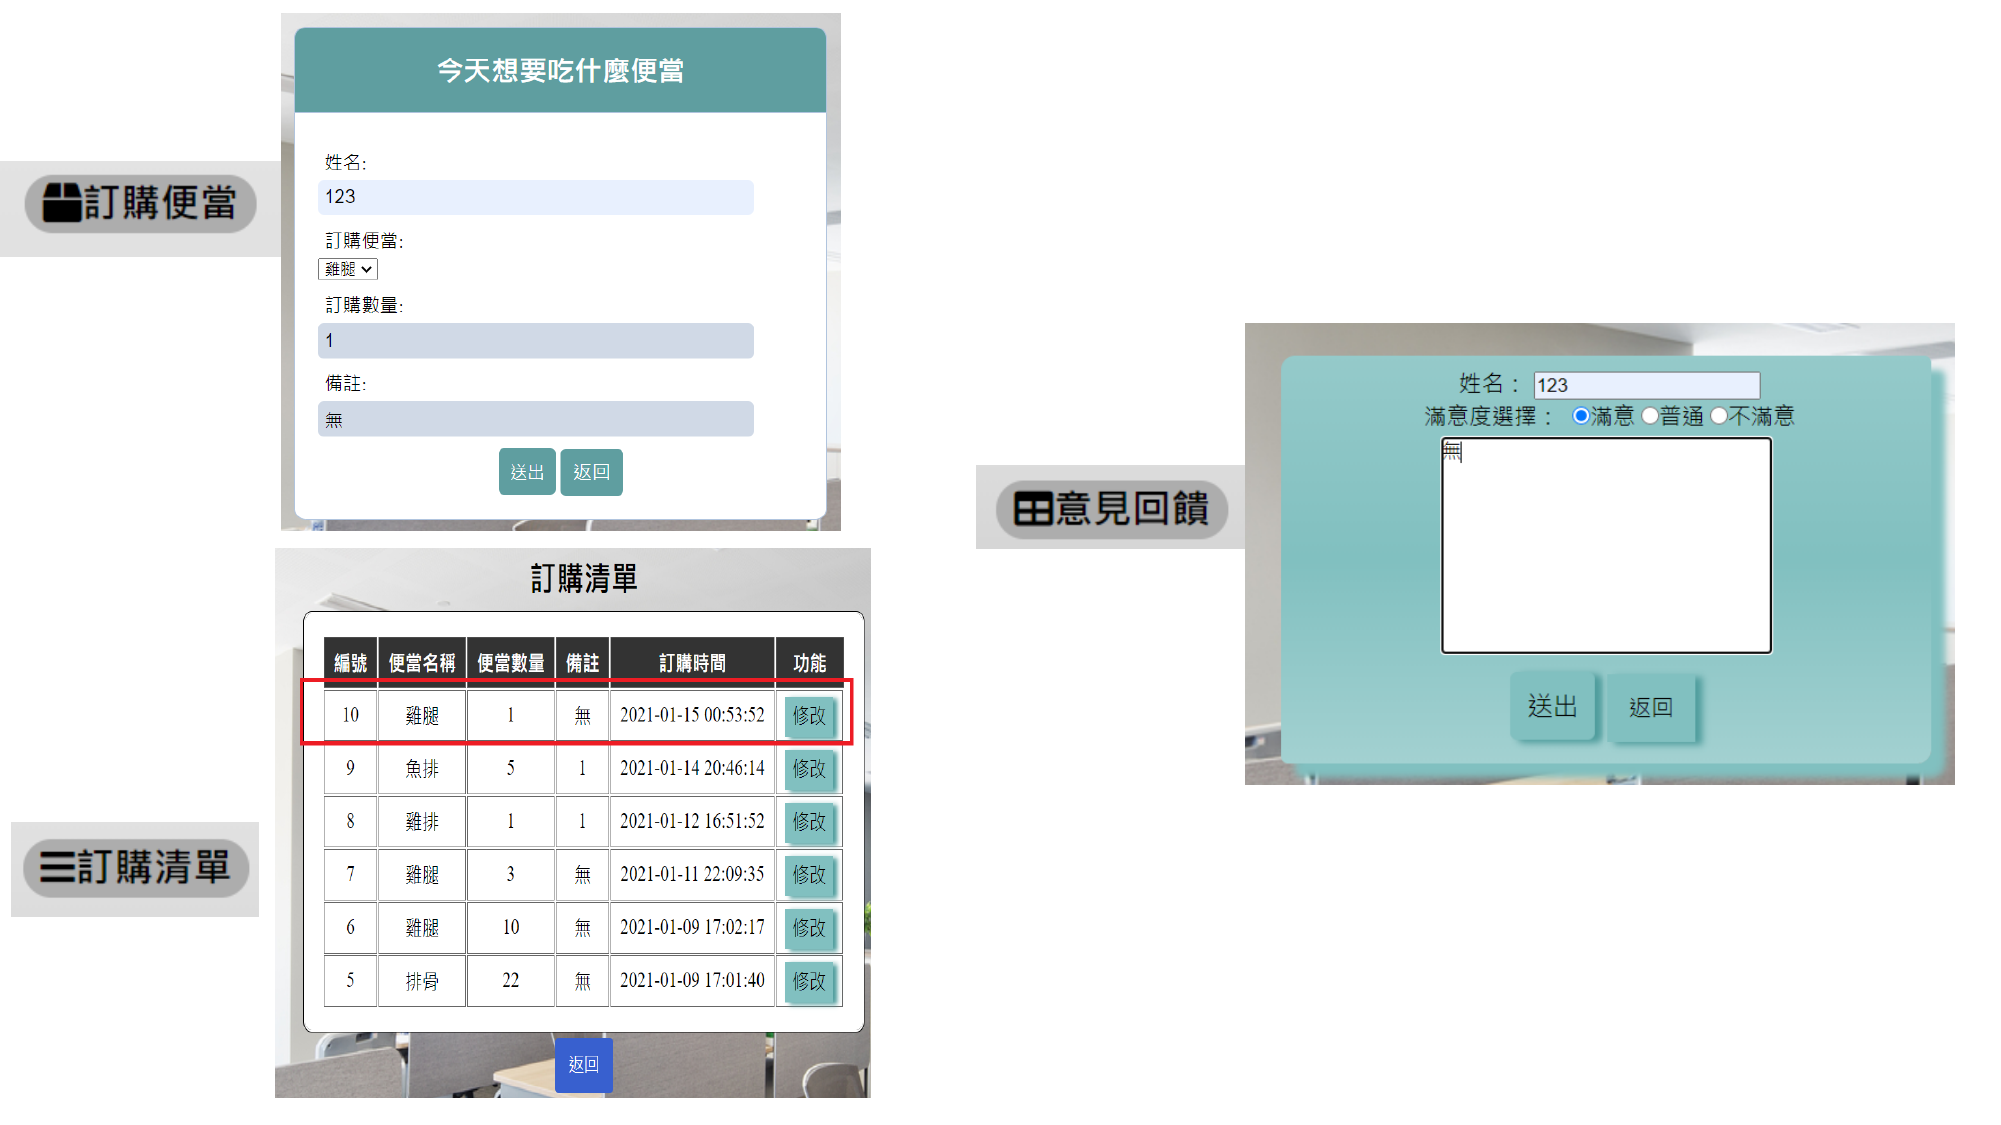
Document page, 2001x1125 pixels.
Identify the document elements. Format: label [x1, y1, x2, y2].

picture [11, 822, 259, 917]
picture [976, 322, 1955, 785]
picture [274, 548, 872, 1098]
picture [0, 12, 842, 531]
